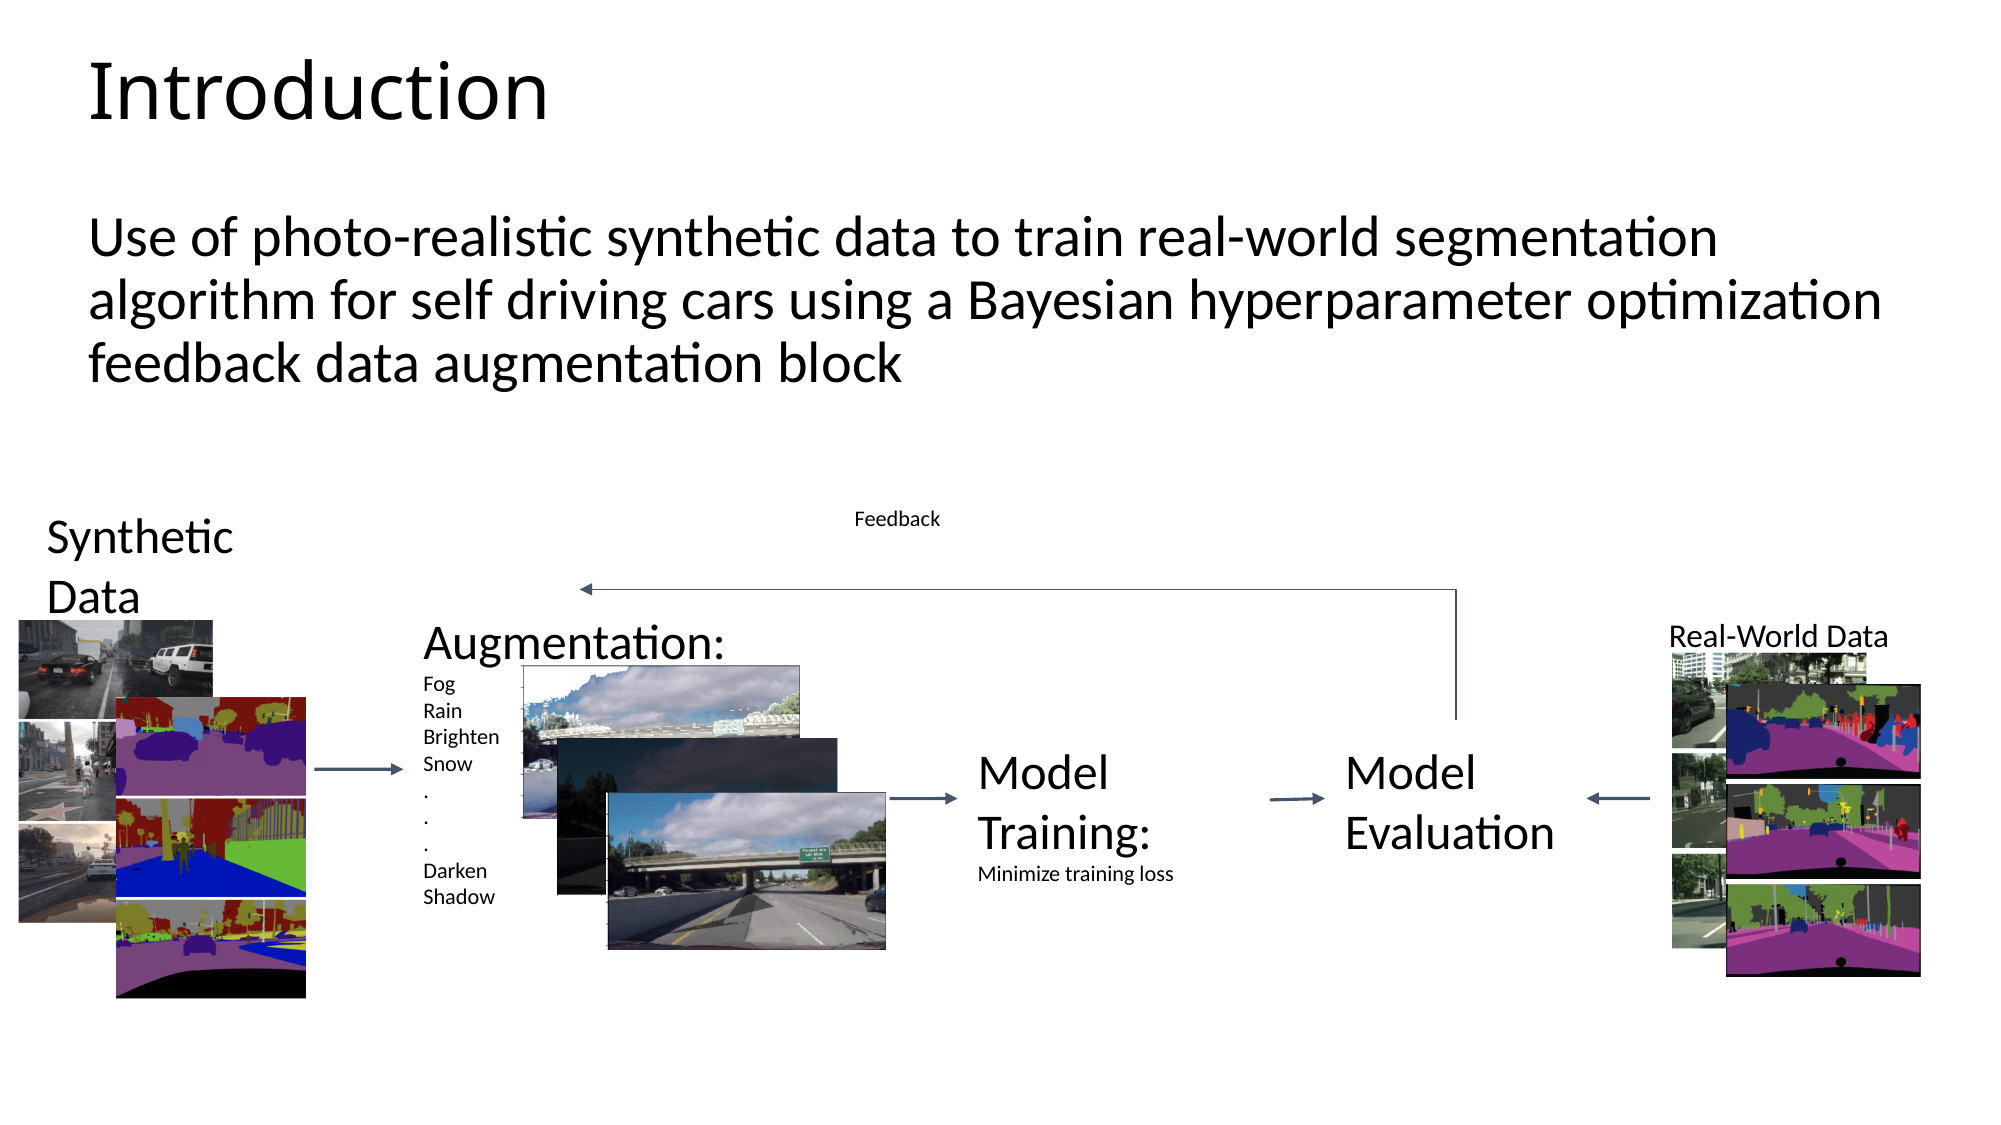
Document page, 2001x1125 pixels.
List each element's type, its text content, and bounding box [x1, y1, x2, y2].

text_box Model Evaluation [1325, 719, 1587, 878]
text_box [952, 216, 1083, 1093]
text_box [403, 589, 886, 950]
title Introduction [68, 31, 1932, 157]
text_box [18, 483, 359, 999]
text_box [1648, 594, 1982, 977]
text_box Feedback [834, 484, 952, 538]
text_box Model Training: Minimize training loss [1083, 719, 1268, 878]
list Use of photo-realistic synthetic data to train real-world segmentation algorithm for self driving cars using a Bayesian hyperparameter optimization feedback data augmentation block [68, 185, 1932, 417]
